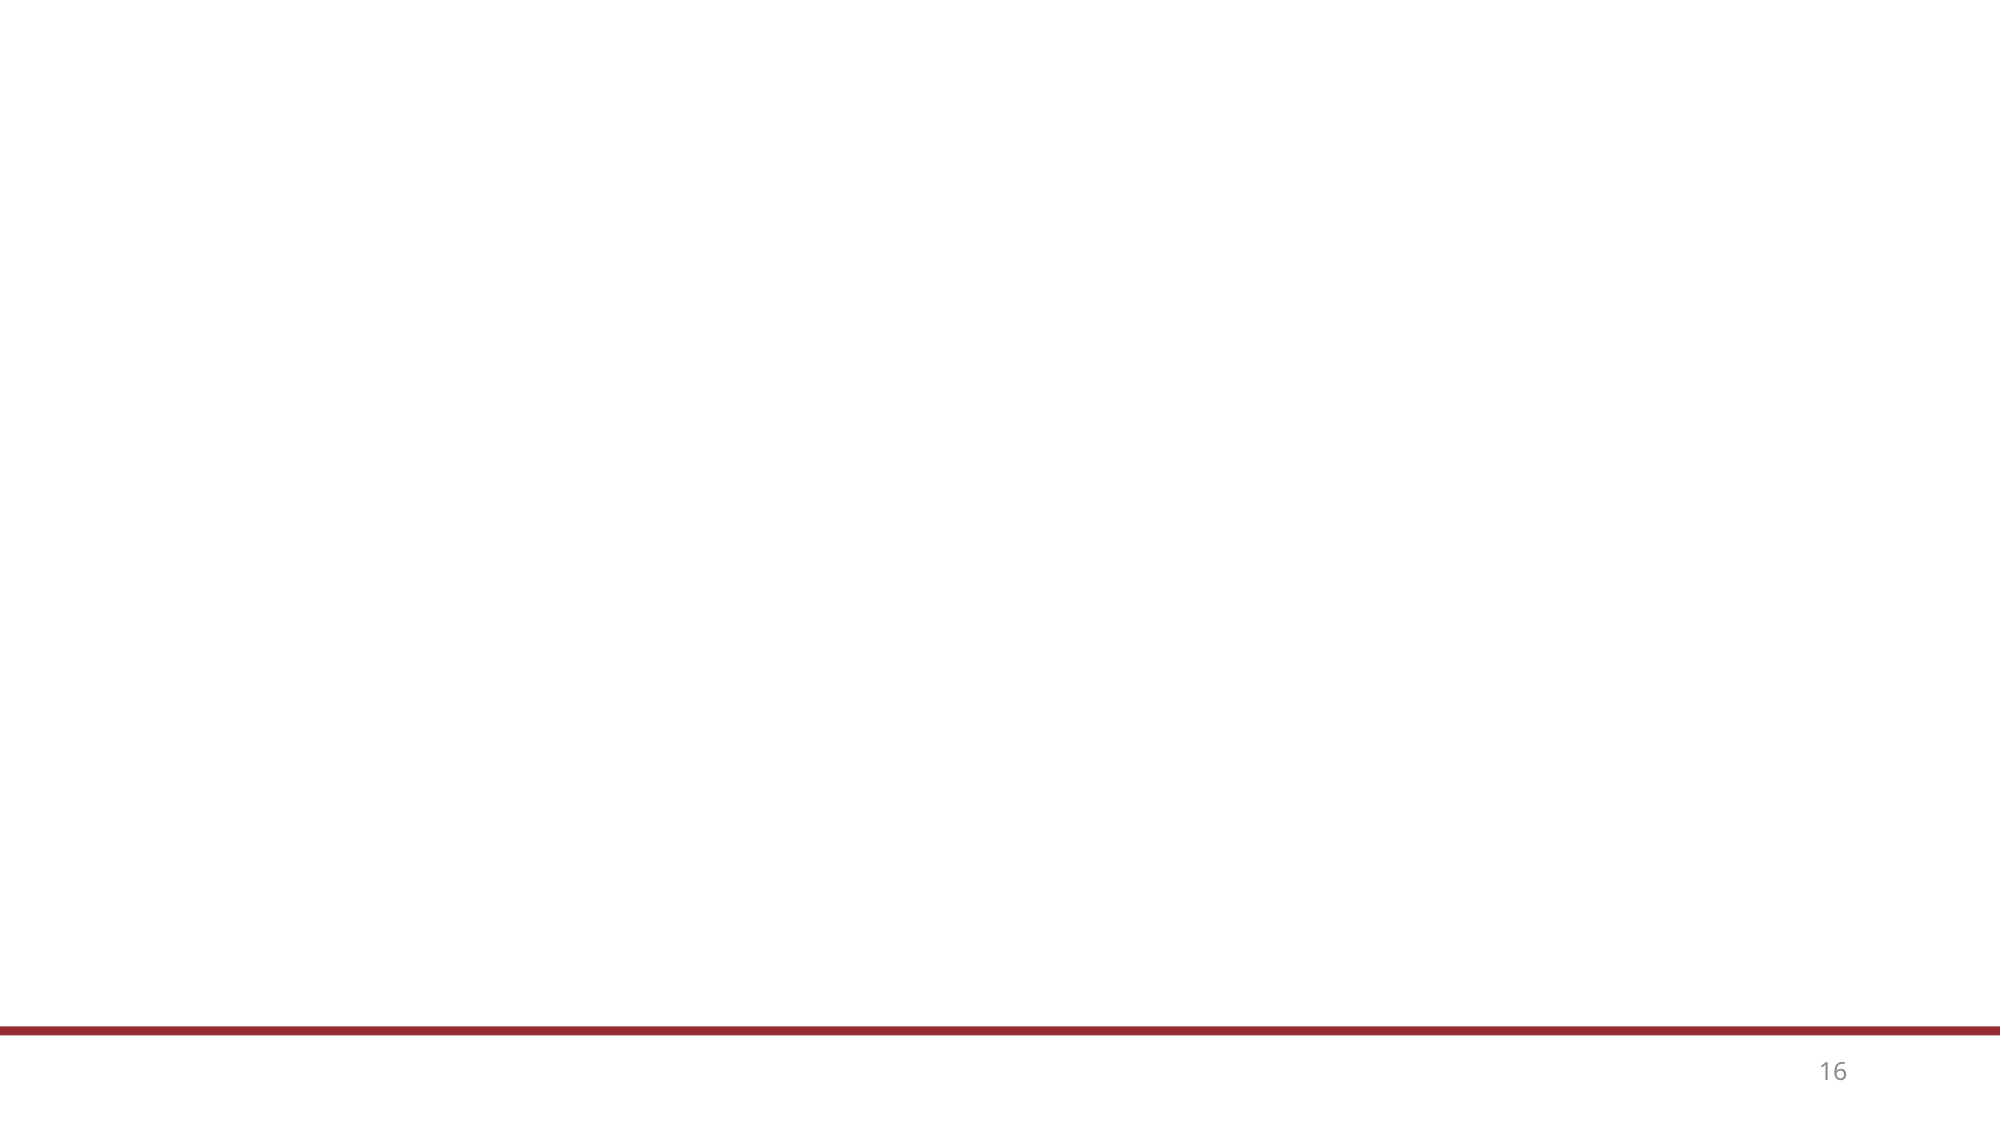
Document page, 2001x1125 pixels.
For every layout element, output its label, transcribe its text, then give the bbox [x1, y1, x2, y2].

slide_number 16 [1412, 1042, 1863, 1103]
